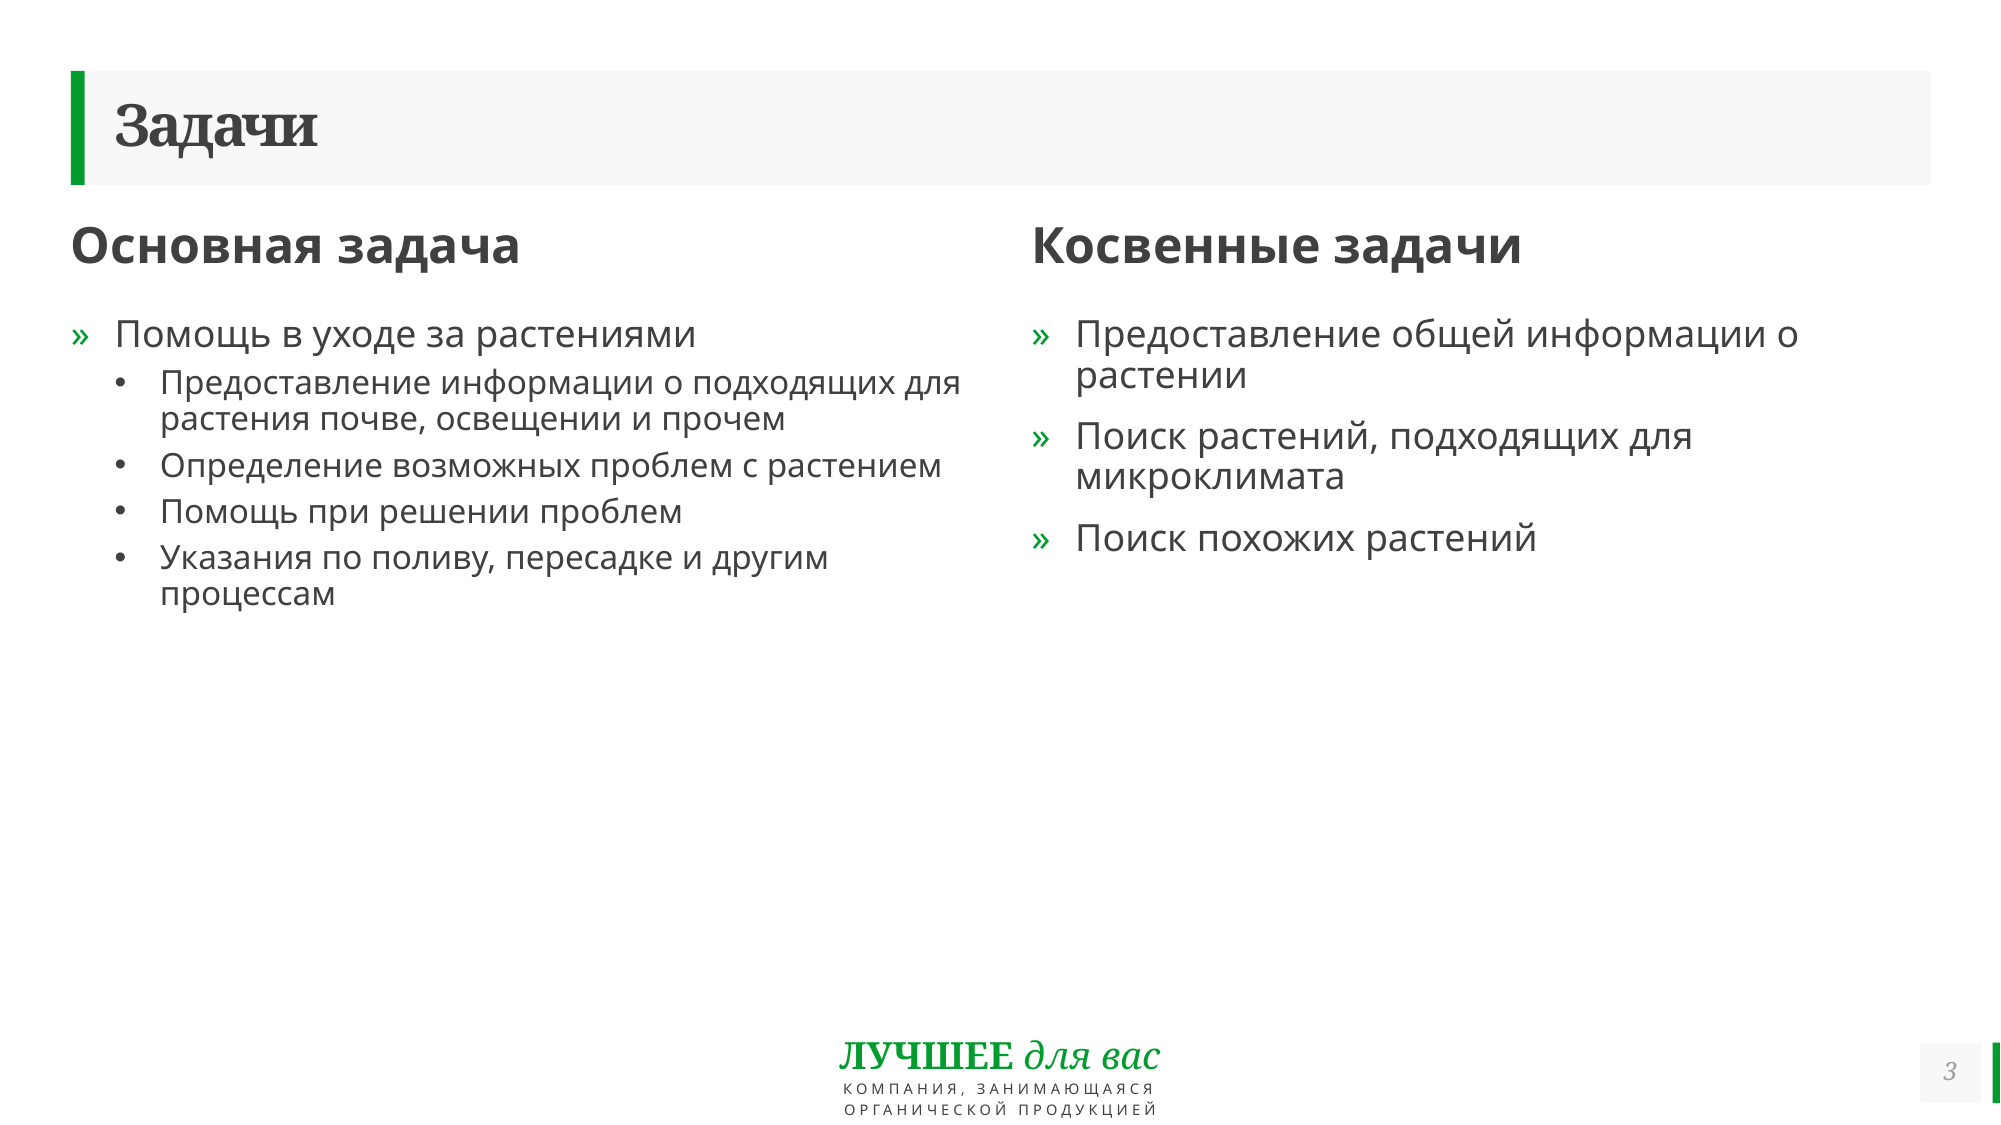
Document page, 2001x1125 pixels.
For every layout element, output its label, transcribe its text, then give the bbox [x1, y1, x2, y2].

list Помощь в уходе за растениями Предоставление информации о подходящих для растения почве, освещении и прочем Определение возможных проблем с растением Помощь при решении проблем Указания по поливу, пересадке и другим процессам [70, 315, 969, 1004]
list Косвенные задачи [1031, 220, 1932, 280]
title Задачи [84, 70, 1932, 185]
list Основная задача [70, 220, 969, 280]
slide_number 3 [1920, 1042, 1982, 1103]
list Предоставление общей информации о растении Поиск растений, подходящих для микроклимата Поиск похожих растений [1031, 315, 1932, 1004]
